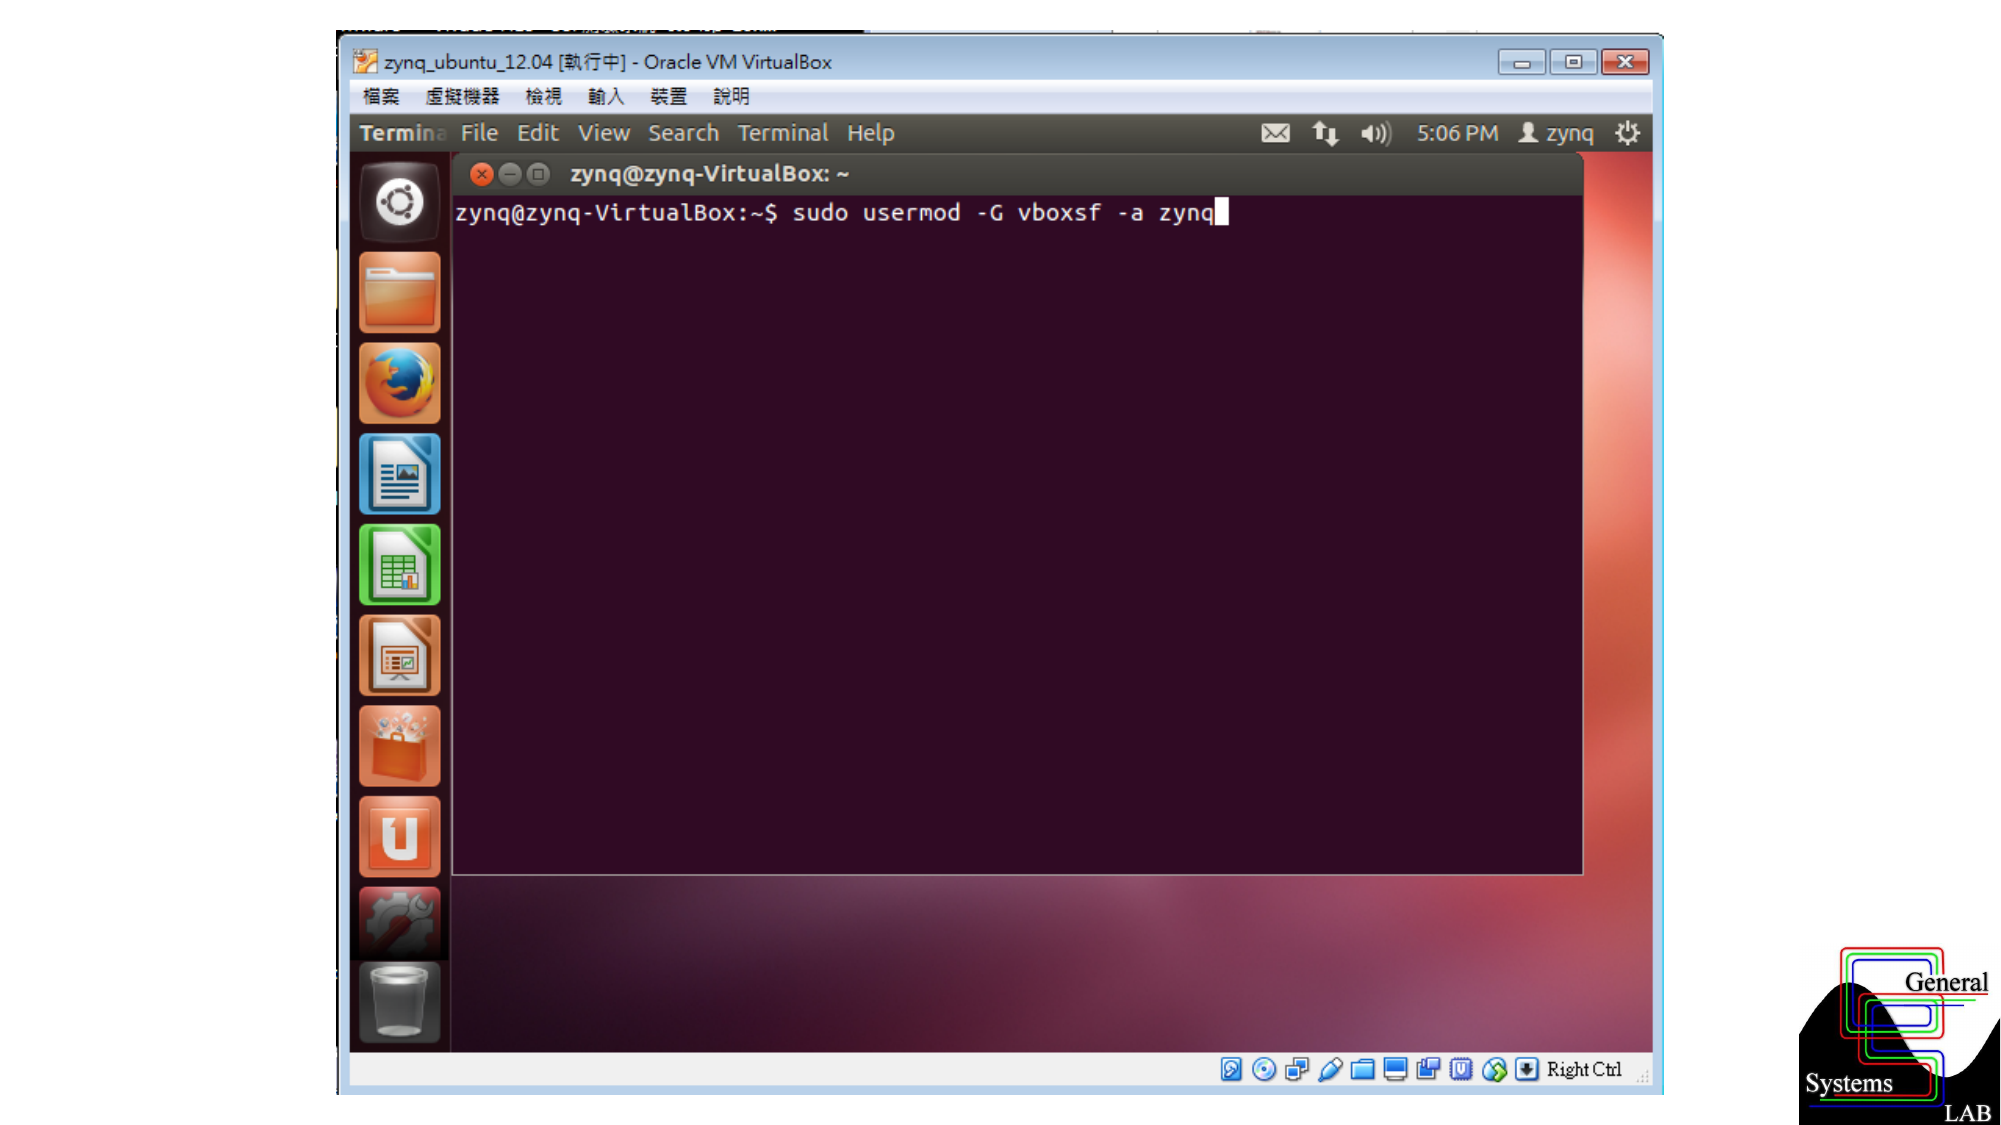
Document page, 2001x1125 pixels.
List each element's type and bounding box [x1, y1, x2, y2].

picture [336, 30, 1664, 1095]
picture [1799, 943, 2001, 1125]
